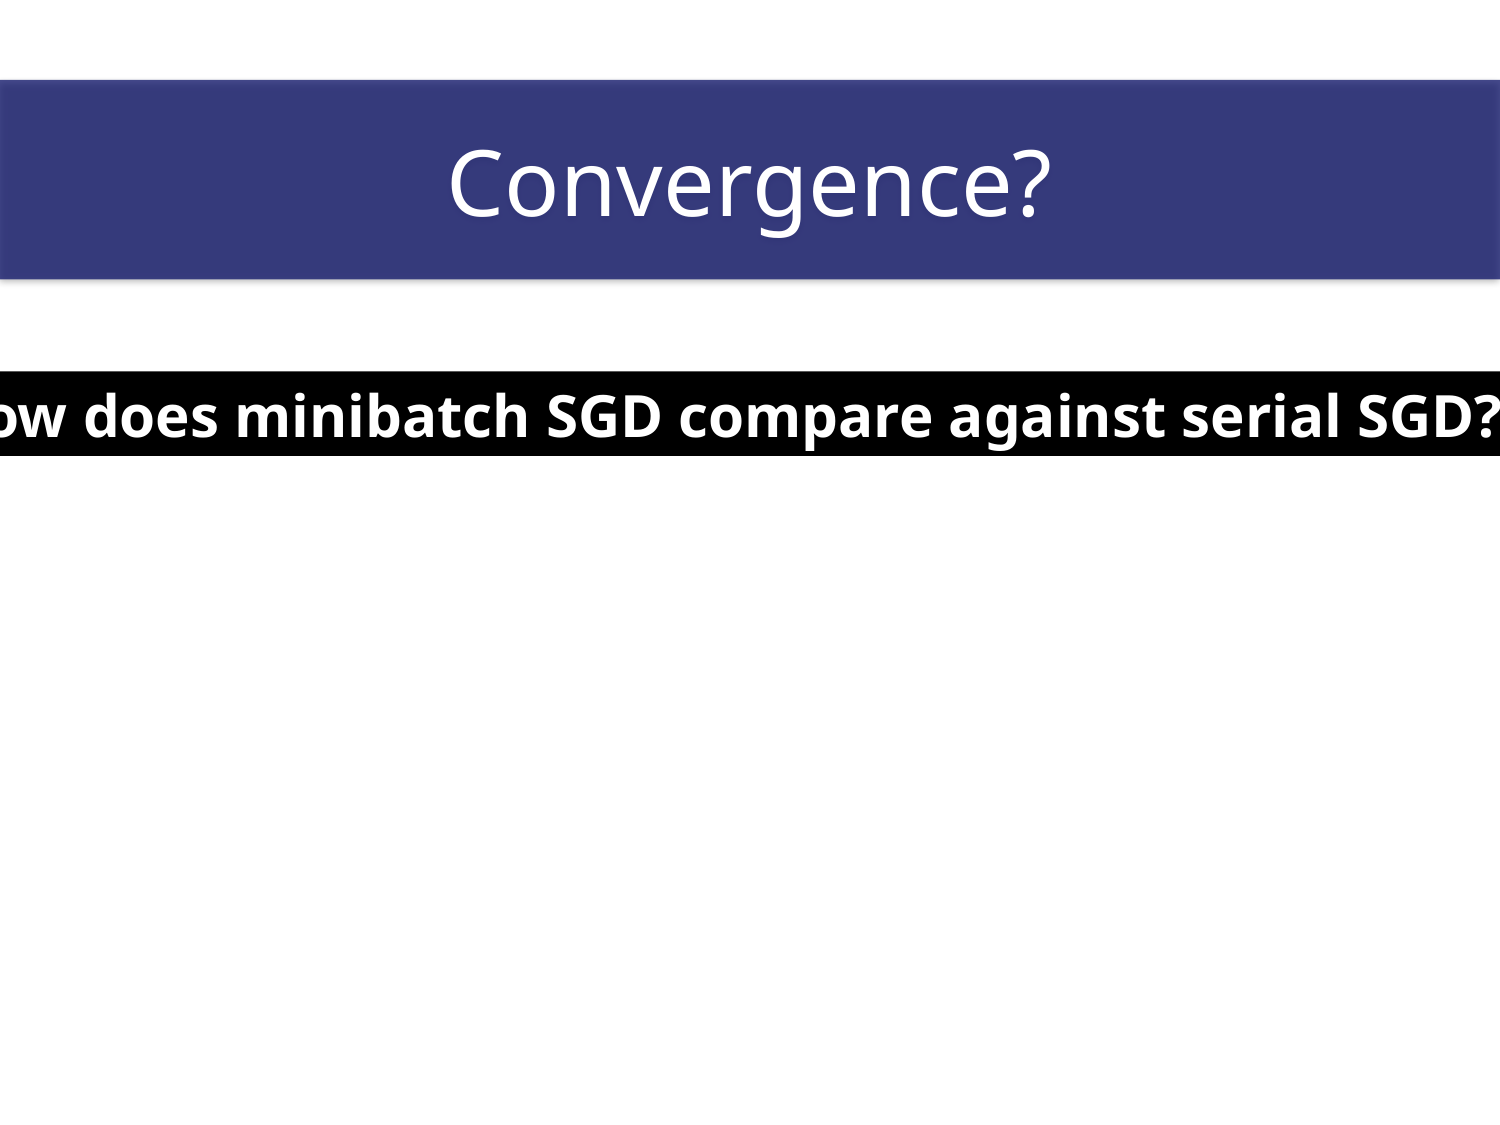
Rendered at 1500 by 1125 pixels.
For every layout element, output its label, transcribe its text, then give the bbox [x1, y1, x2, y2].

text_box How does minibatch SGD compare against serial SGD? [0, 371, 1500, 456]
text_box Convergence? [0, 79, 1500, 280]
